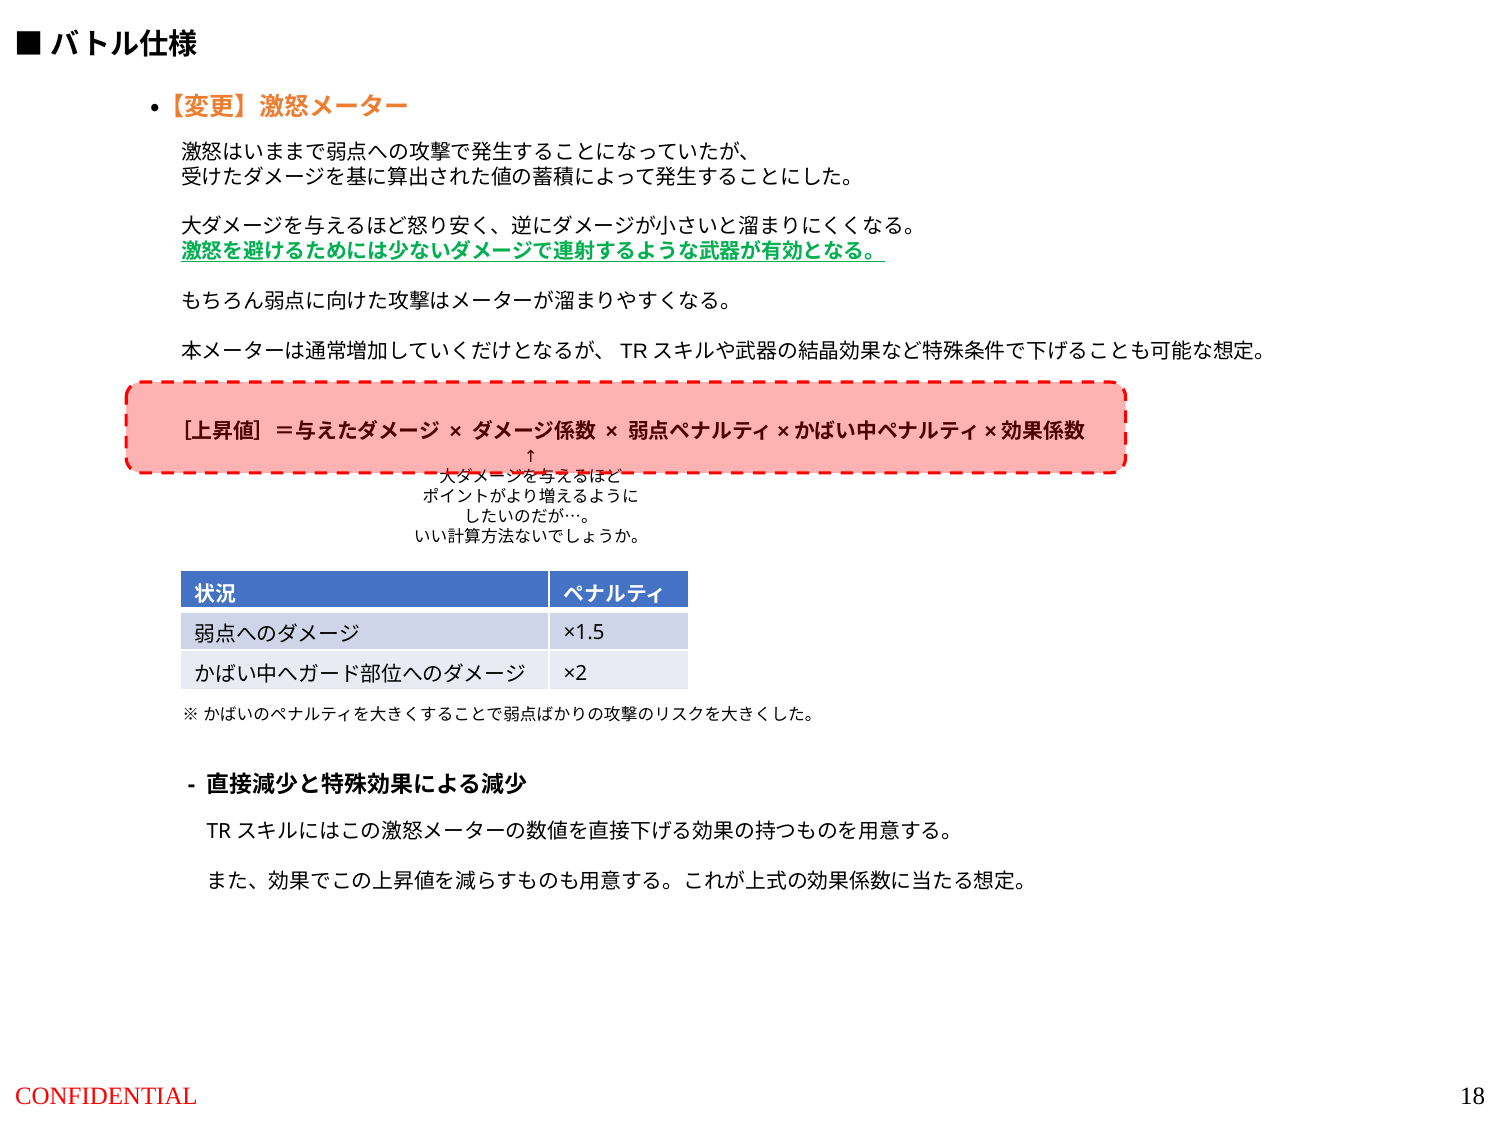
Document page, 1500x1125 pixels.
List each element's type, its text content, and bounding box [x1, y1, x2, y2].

footer CONFIDENTIAL [0, 1065, 507, 1125]
text_box [125, 380, 1127, 474]
slide_number 18 [1162, 1065, 1500, 1125]
table_cell ×2 [550, 651, 688, 689]
text_box TRスキルにはこの激怒メーターの数値を直接下げる効果の持つものを用意する。 また、効果でこの上昇値を減らすものも用意する。これが上式の効果係数に当たる想定。 [191, 810, 1052, 900]
table_header 状況 [181, 571, 548, 607]
table_cell 弱点へのダメージ [181, 613, 548, 649]
table_cell かばい中へガード部位へのダメージ [181, 651, 548, 689]
text_box 激怒はいままで弱点への攻撃で発生することになっていたが、 受けたダメージを基に算出された値の蓄積によって発生することにした。 大ダメージを与えるほど怒り安く、逆にダメージが小さいと溜まりにくくなる。 激怒を避けるためには少ないダメージで連射するような武器が有効となる。 もちろん弱点に向けた攻撃はメーターが溜まりやすくなる。 本メーターは通常増加していくだけとなるが、TRスキルや武器の結晶効果など特殊条件で下げることも可能な想定。 [166, 130, 1291, 371]
table_header ペナルティ [550, 571, 688, 607]
text_box ■バトル仕様 [0, 17, 213, 68]
text_box - 直接減少と特殊効果による減少 [173, 762, 544, 805]
table_cell ×1.5 [550, 613, 688, 649]
text_box ・【変更】激怒メーター [135, 82, 425, 128]
text_box ※かばいのペナルティを大きくすることで弱点ばかりの攻撃のリスクを大きくした。 [162, 696, 825, 732]
text_box ↑ 大ダメージを与えるほど ポイントがより増えるように したいのだが…。 いい計算方法ないでしょうか。 [333, 473, 729, 554]
